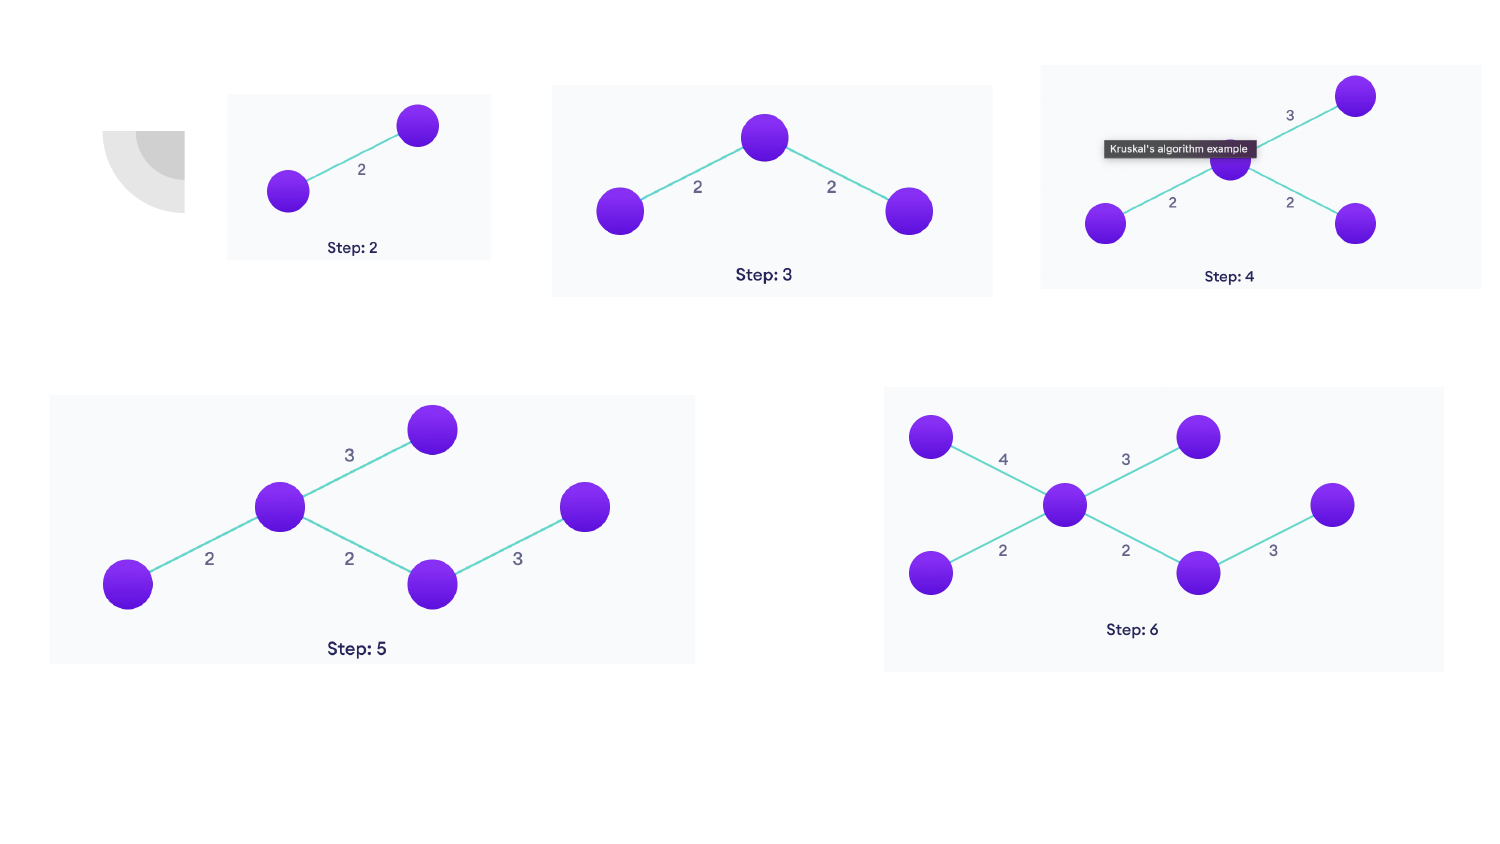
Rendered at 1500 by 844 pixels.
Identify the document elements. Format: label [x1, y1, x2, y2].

picture [1040, 64, 1482, 290]
picture [227, 94, 492, 260]
picture [551, 85, 993, 297]
picture [883, 387, 1444, 672]
picture [49, 395, 696, 664]
